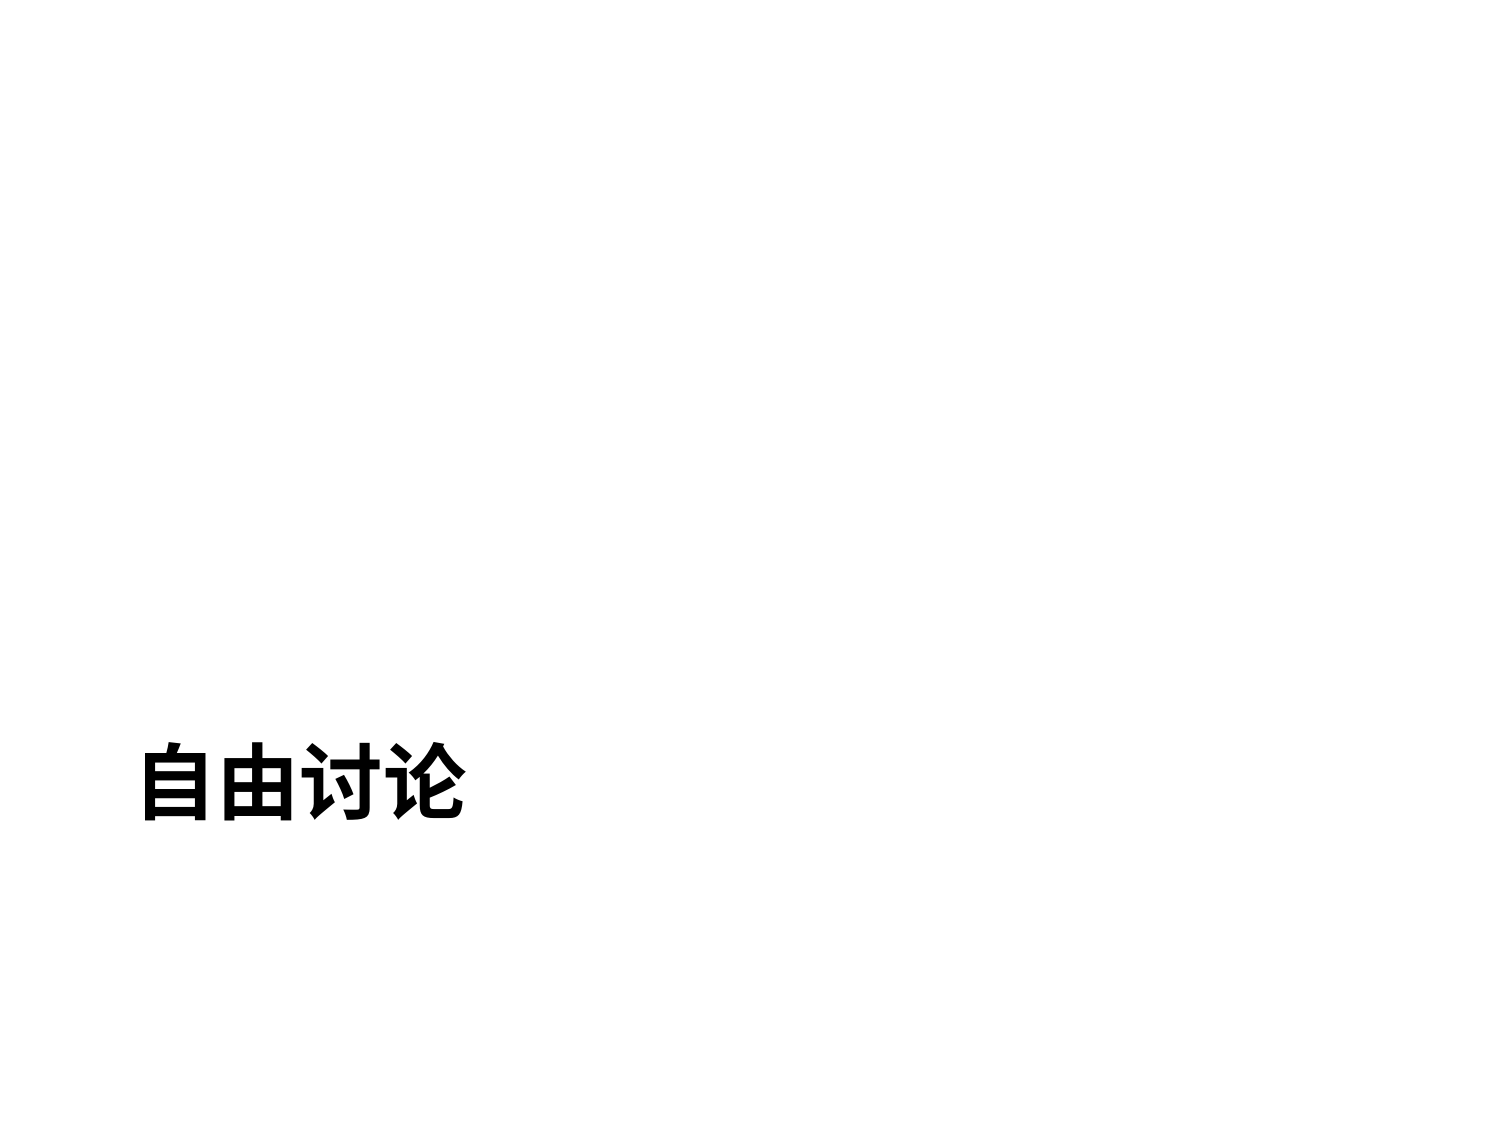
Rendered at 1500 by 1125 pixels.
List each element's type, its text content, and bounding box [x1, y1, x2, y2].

title 自由讨论 [118, 722, 1394, 947]
